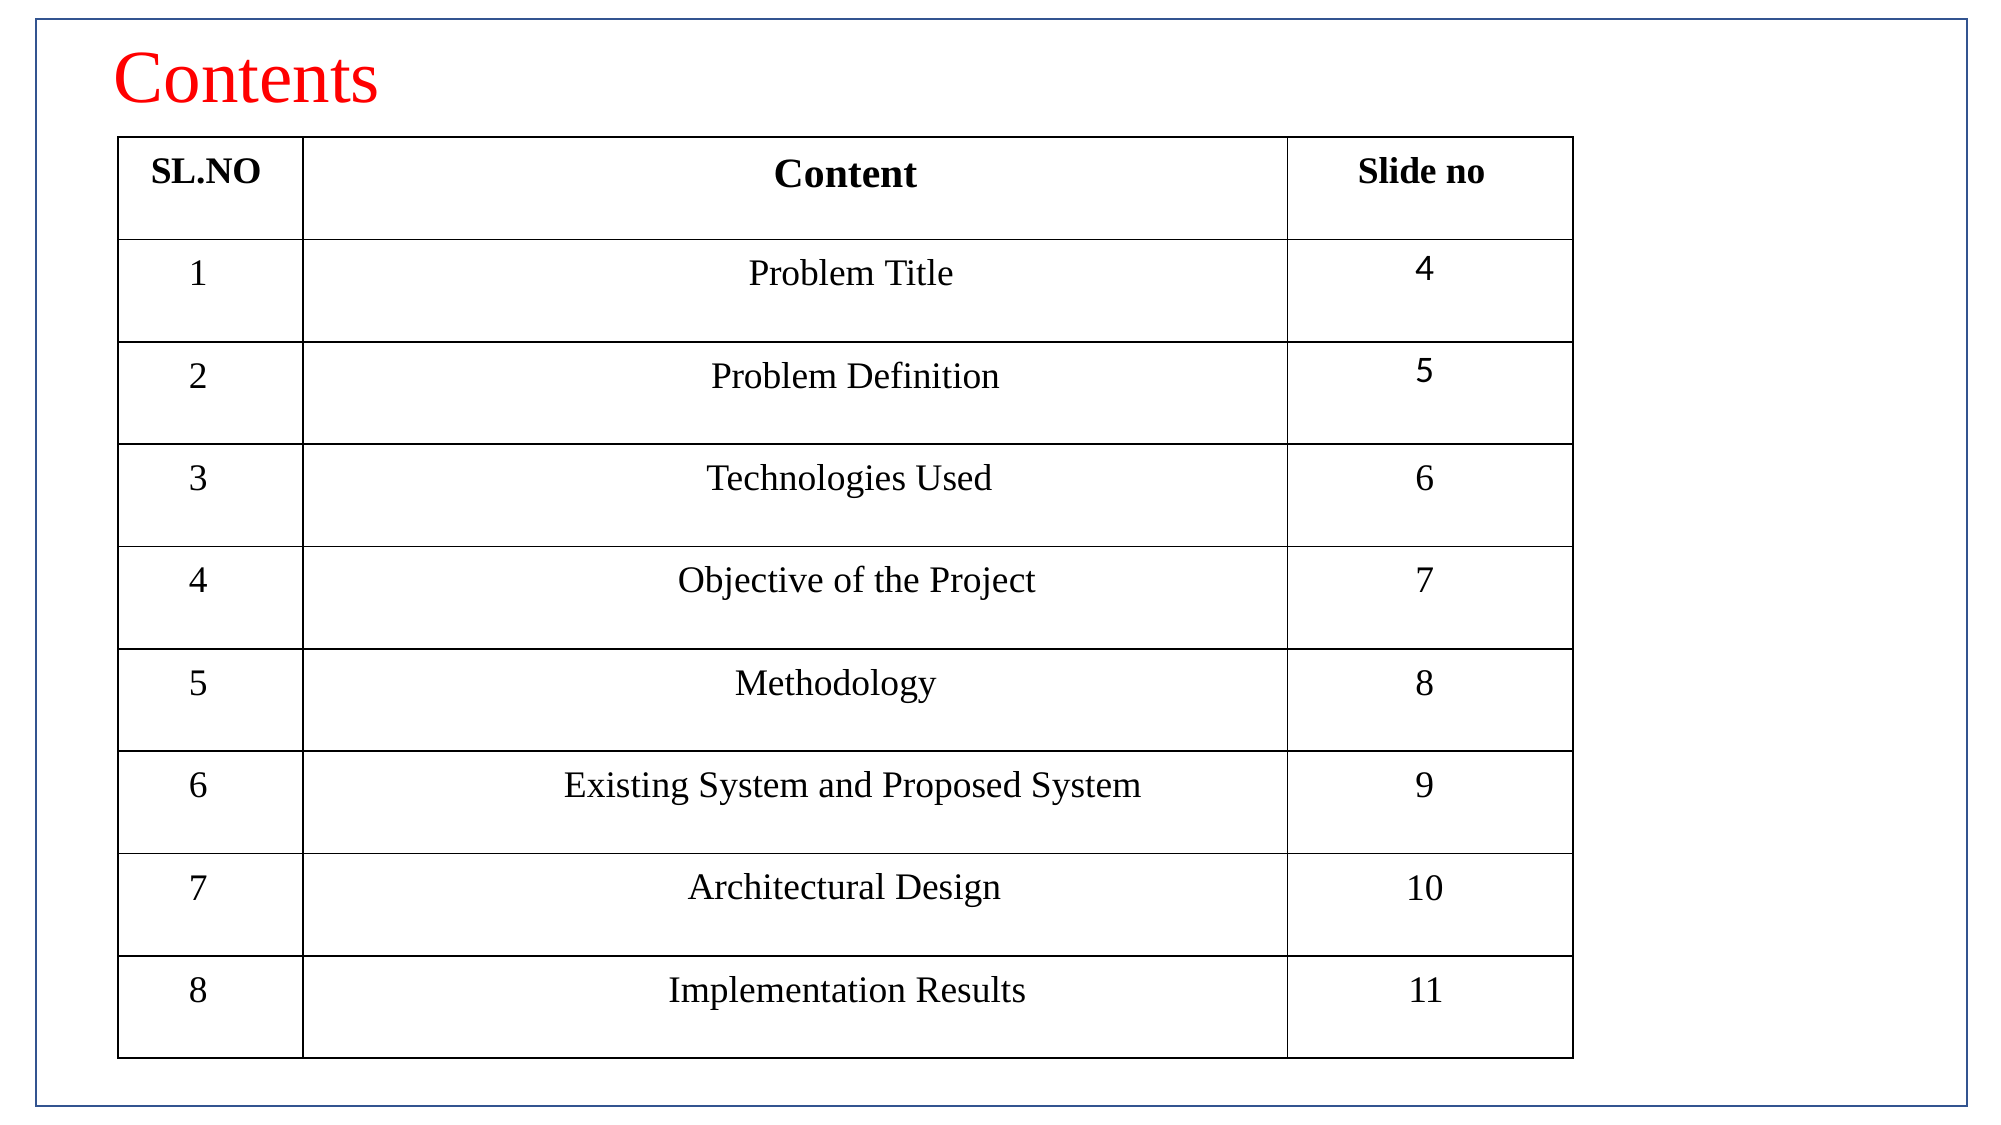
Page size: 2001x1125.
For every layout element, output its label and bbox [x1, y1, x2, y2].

text_box [35, 18, 1968, 1107]
